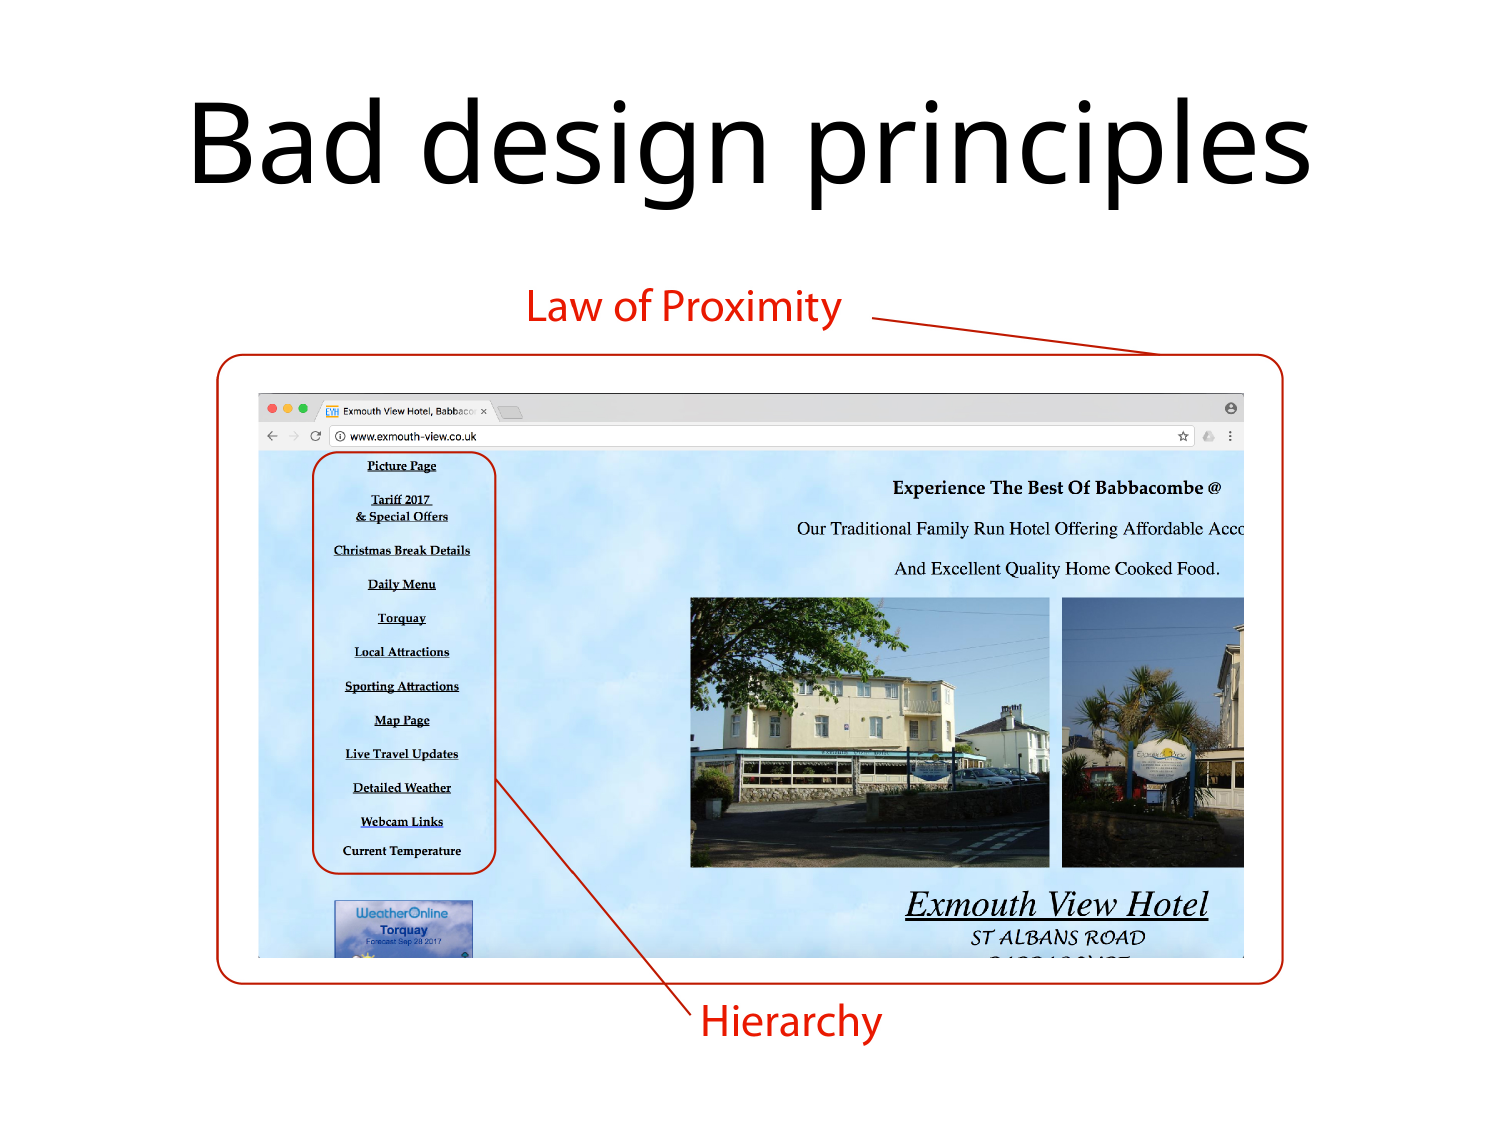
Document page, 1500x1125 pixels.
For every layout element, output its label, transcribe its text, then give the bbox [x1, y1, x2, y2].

title Bad design principles [75, 45, 1425, 233]
picture [216, 282, 1284, 1064]
